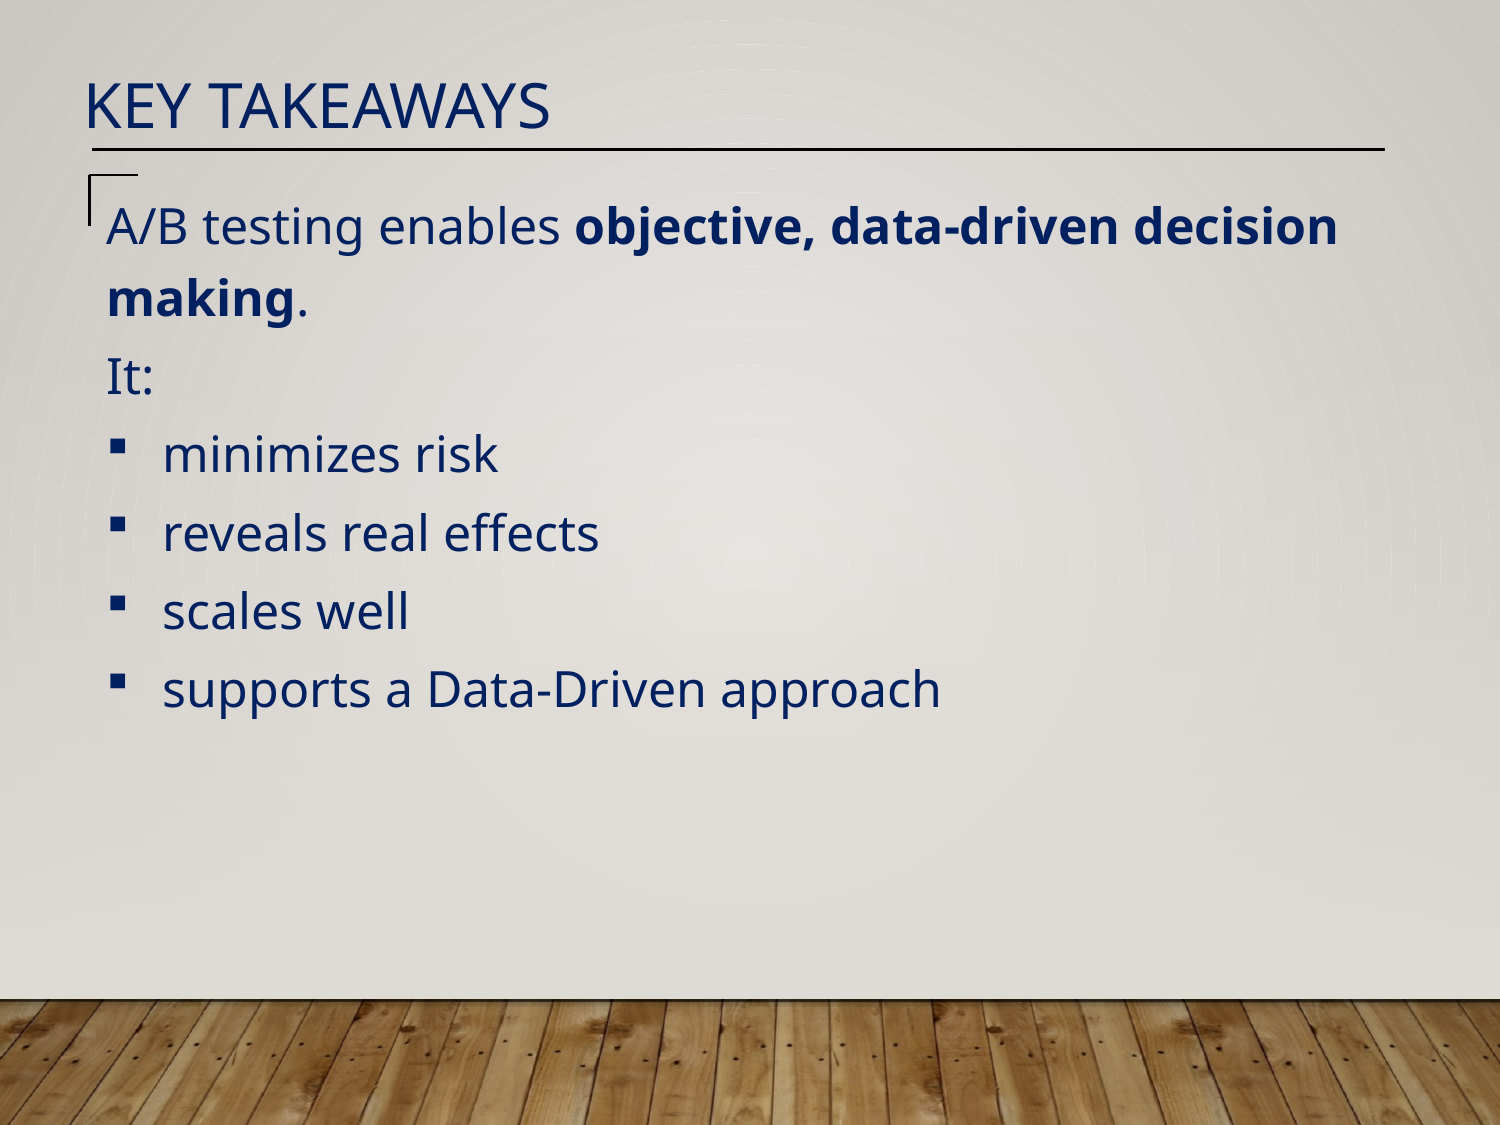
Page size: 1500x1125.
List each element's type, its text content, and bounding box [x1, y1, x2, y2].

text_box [89, 174, 139, 227]
text_box A/B testing enables objective, data-driven decision making. It: minimizes risk reveals real effects scales well supports a Data-Driven approach [91, 175, 1461, 823]
text_box Key Takeaways [68, 67, 1415, 150]
picture [0, 999, 1500, 1125]
